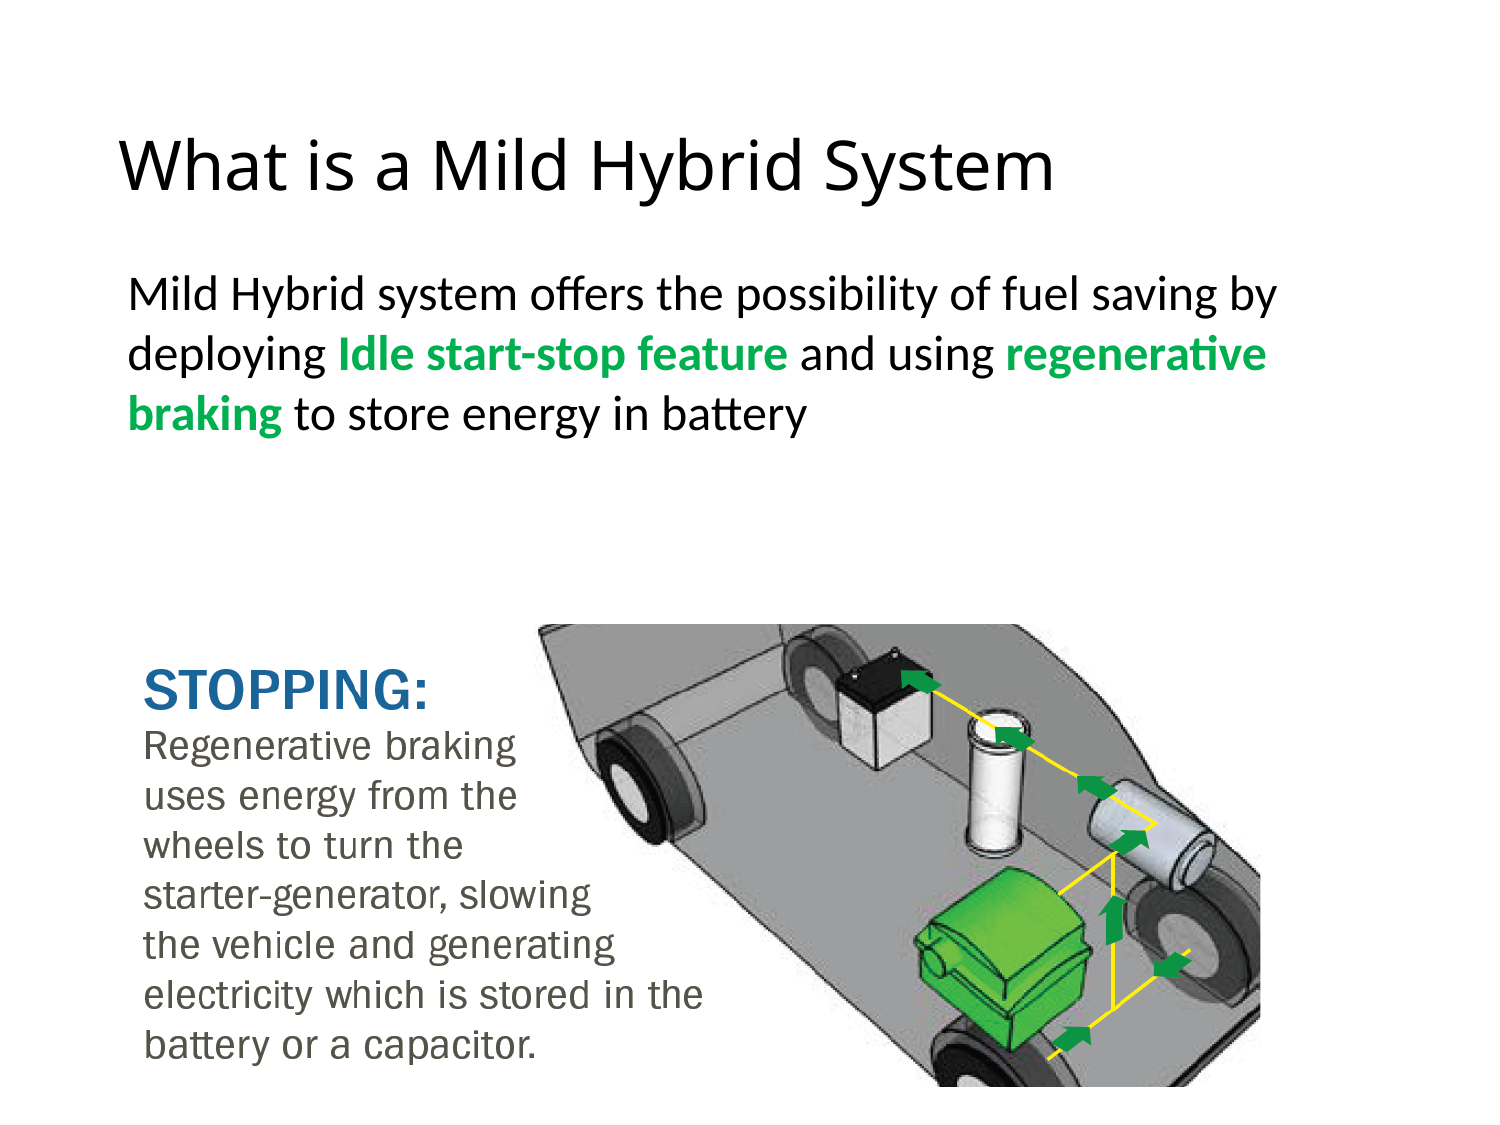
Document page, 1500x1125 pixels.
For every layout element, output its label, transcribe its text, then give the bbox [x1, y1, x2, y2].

text_box Mild Hybrid system offers the possibility of fuel saving by deploying Idle start-stop feature and using regenerative braking to store energy in battery [112, 253, 1375, 448]
picture [124, 624, 1261, 1087]
title What is a Mild Hybrid System [103, 59, 1397, 278]
